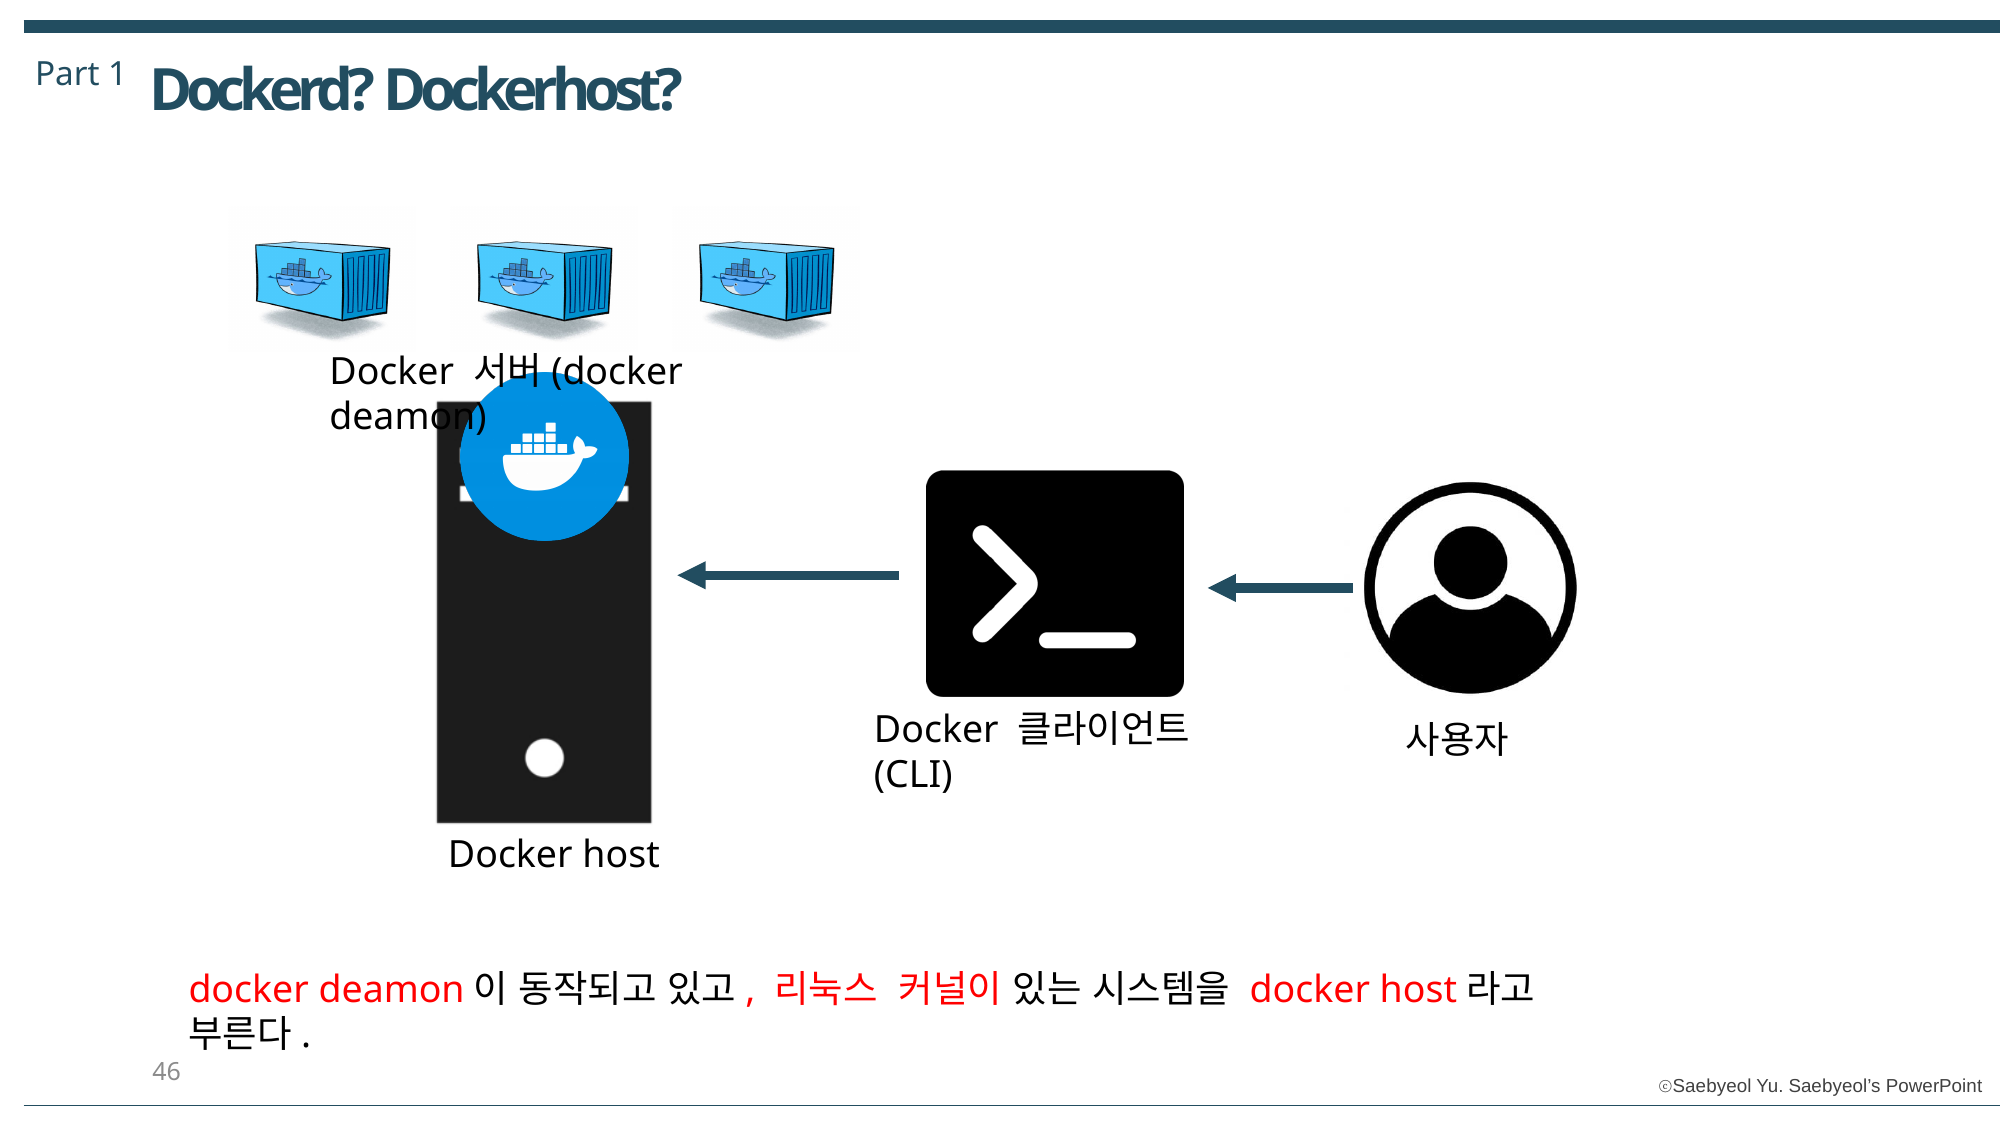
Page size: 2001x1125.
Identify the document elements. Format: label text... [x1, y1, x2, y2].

picture [450, 206, 638, 352]
picture [926, 470, 1184, 697]
picture [1344, 462, 1596, 714]
text_box Docker host [433, 822, 982, 882]
text_box Dockerd? Dockerhost? [134, 44, 699, 130]
slide_number 46 [137, 1042, 588, 1103]
text_box docker deamon이 동작되고 있고, 리눅스 커널이 있는 시스템을 docker host라고 부른다. [173, 912, 1658, 1063]
text_box Docker 클라이언트 (CLI) [859, 697, 1281, 803]
picture [228, 206, 416, 352]
picture [433, 372, 656, 827]
text_box Docker 서버(docker deamon) [314, 339, 864, 445]
text_box Part 1 [20, 44, 134, 100]
picture [672, 206, 860, 352]
text_box 사용자 [1391, 714, 1567, 768]
